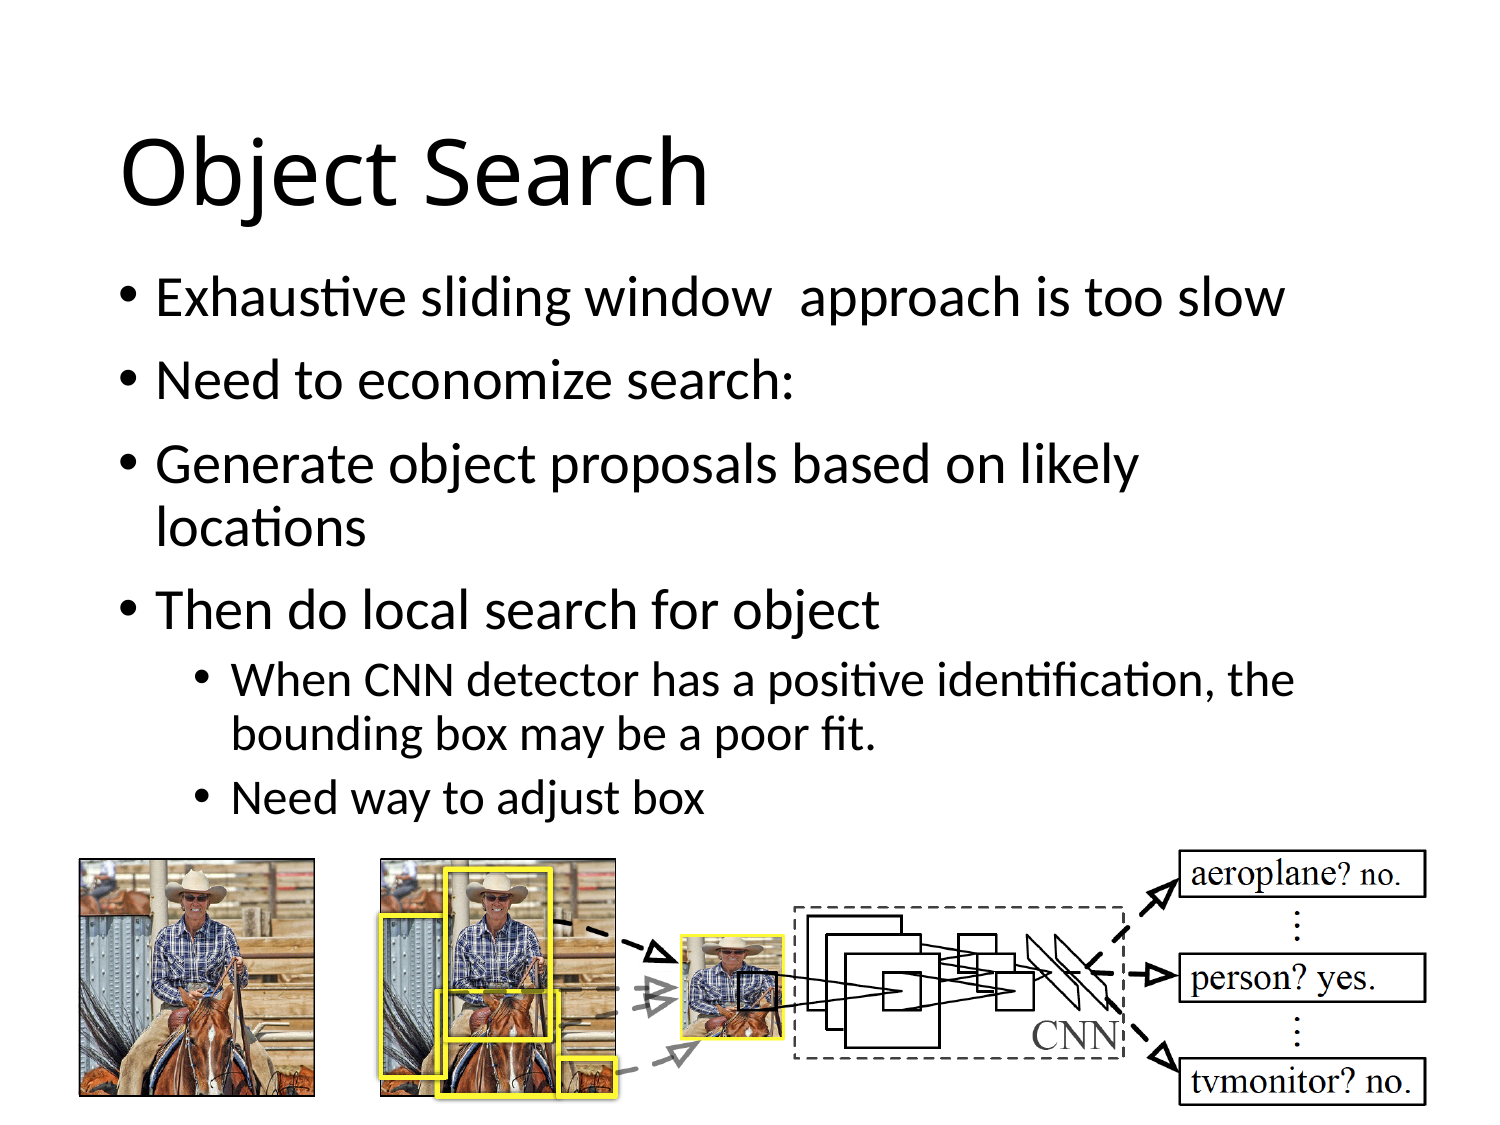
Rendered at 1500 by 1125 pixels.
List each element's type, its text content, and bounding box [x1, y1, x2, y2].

title Object Search [103, 67, 1397, 285]
picture [50, 825, 1450, 1119]
list Exhaustive sliding window approach is too slow Need to economize search: Generate object proposals based on likely locations Then do local search for object When CNN detector has a positive identification, the bounding box may be a poor fit. Need way to adjust box [103, 258, 1344, 825]
